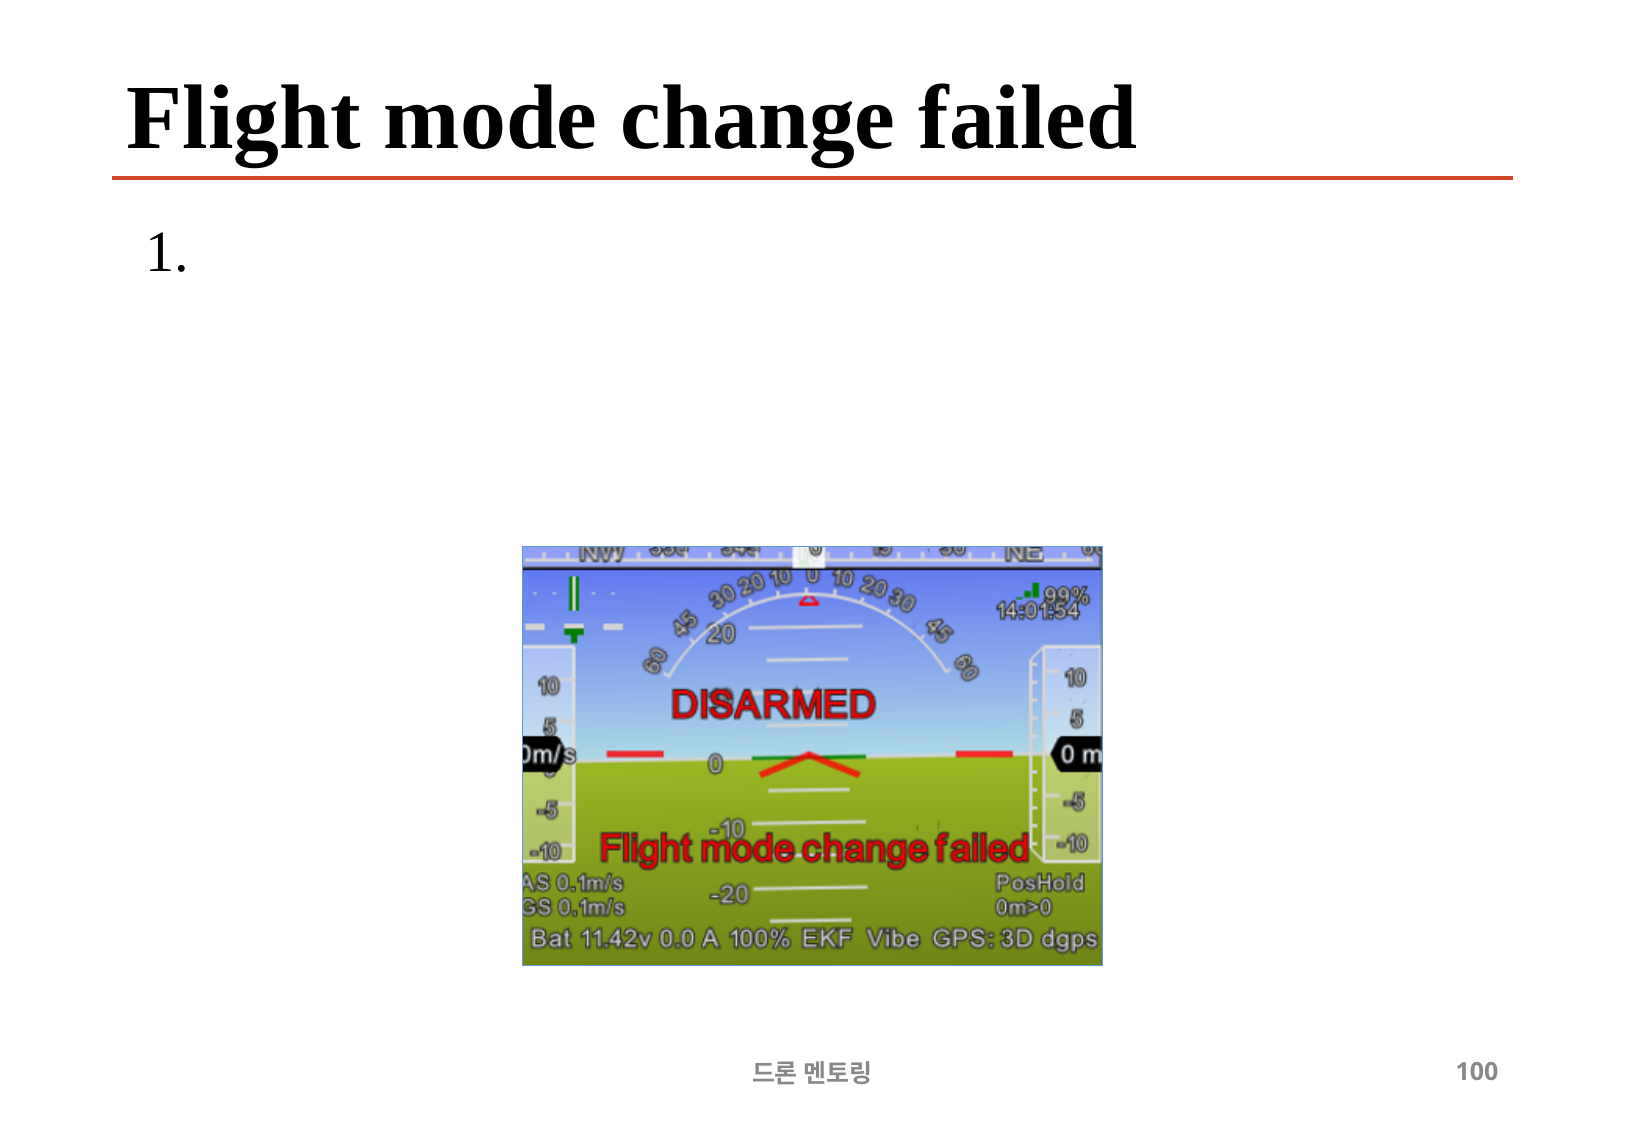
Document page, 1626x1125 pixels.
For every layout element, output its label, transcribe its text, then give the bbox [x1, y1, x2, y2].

slide_number ‹#› [1433, 1042, 1514, 1103]
title Flight mode change failed [111, 59, 1514, 179]
footer 드론 멘토링 [538, 1042, 1087, 1103]
picture [523, 547, 1102, 965]
list [111, 205, 1514, 1014]
